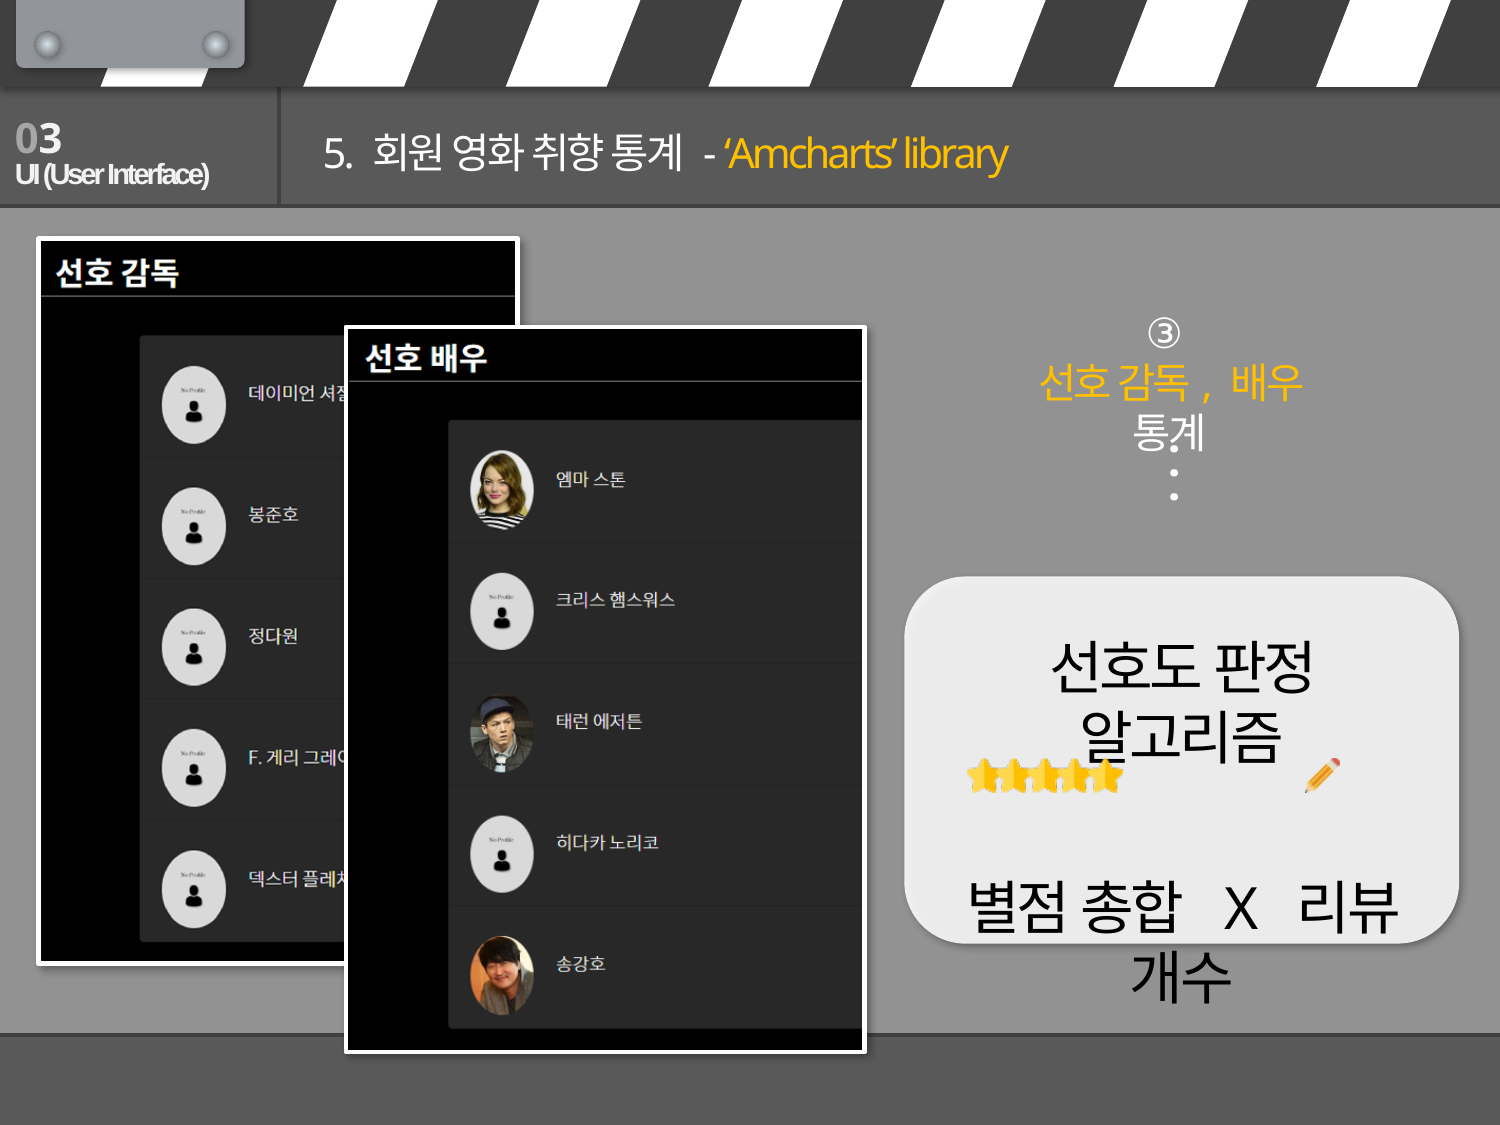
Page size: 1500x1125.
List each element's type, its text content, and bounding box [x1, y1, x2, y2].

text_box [967, 758, 1123, 793]
picture [1305, 758, 1340, 793]
text_box ③ 선호 감독, 배우 통계 [986, 299, 1354, 465]
text_box 03 [0, 104, 97, 147]
text_box UI (User Interface) [0, 147, 279, 198]
text_box 선호도 판정 알고리즘 별점 총합 X 리뷰 개수 [926, 623, 1438, 1019]
picture [40, 241, 863, 1050]
text_box 5. 회원 영화 취향 통계 - ‘Amcharts’ library [308, 119, 1072, 185]
text_box [903, 575, 1461, 931]
text_box . . . [1152, 416, 1238, 531]
